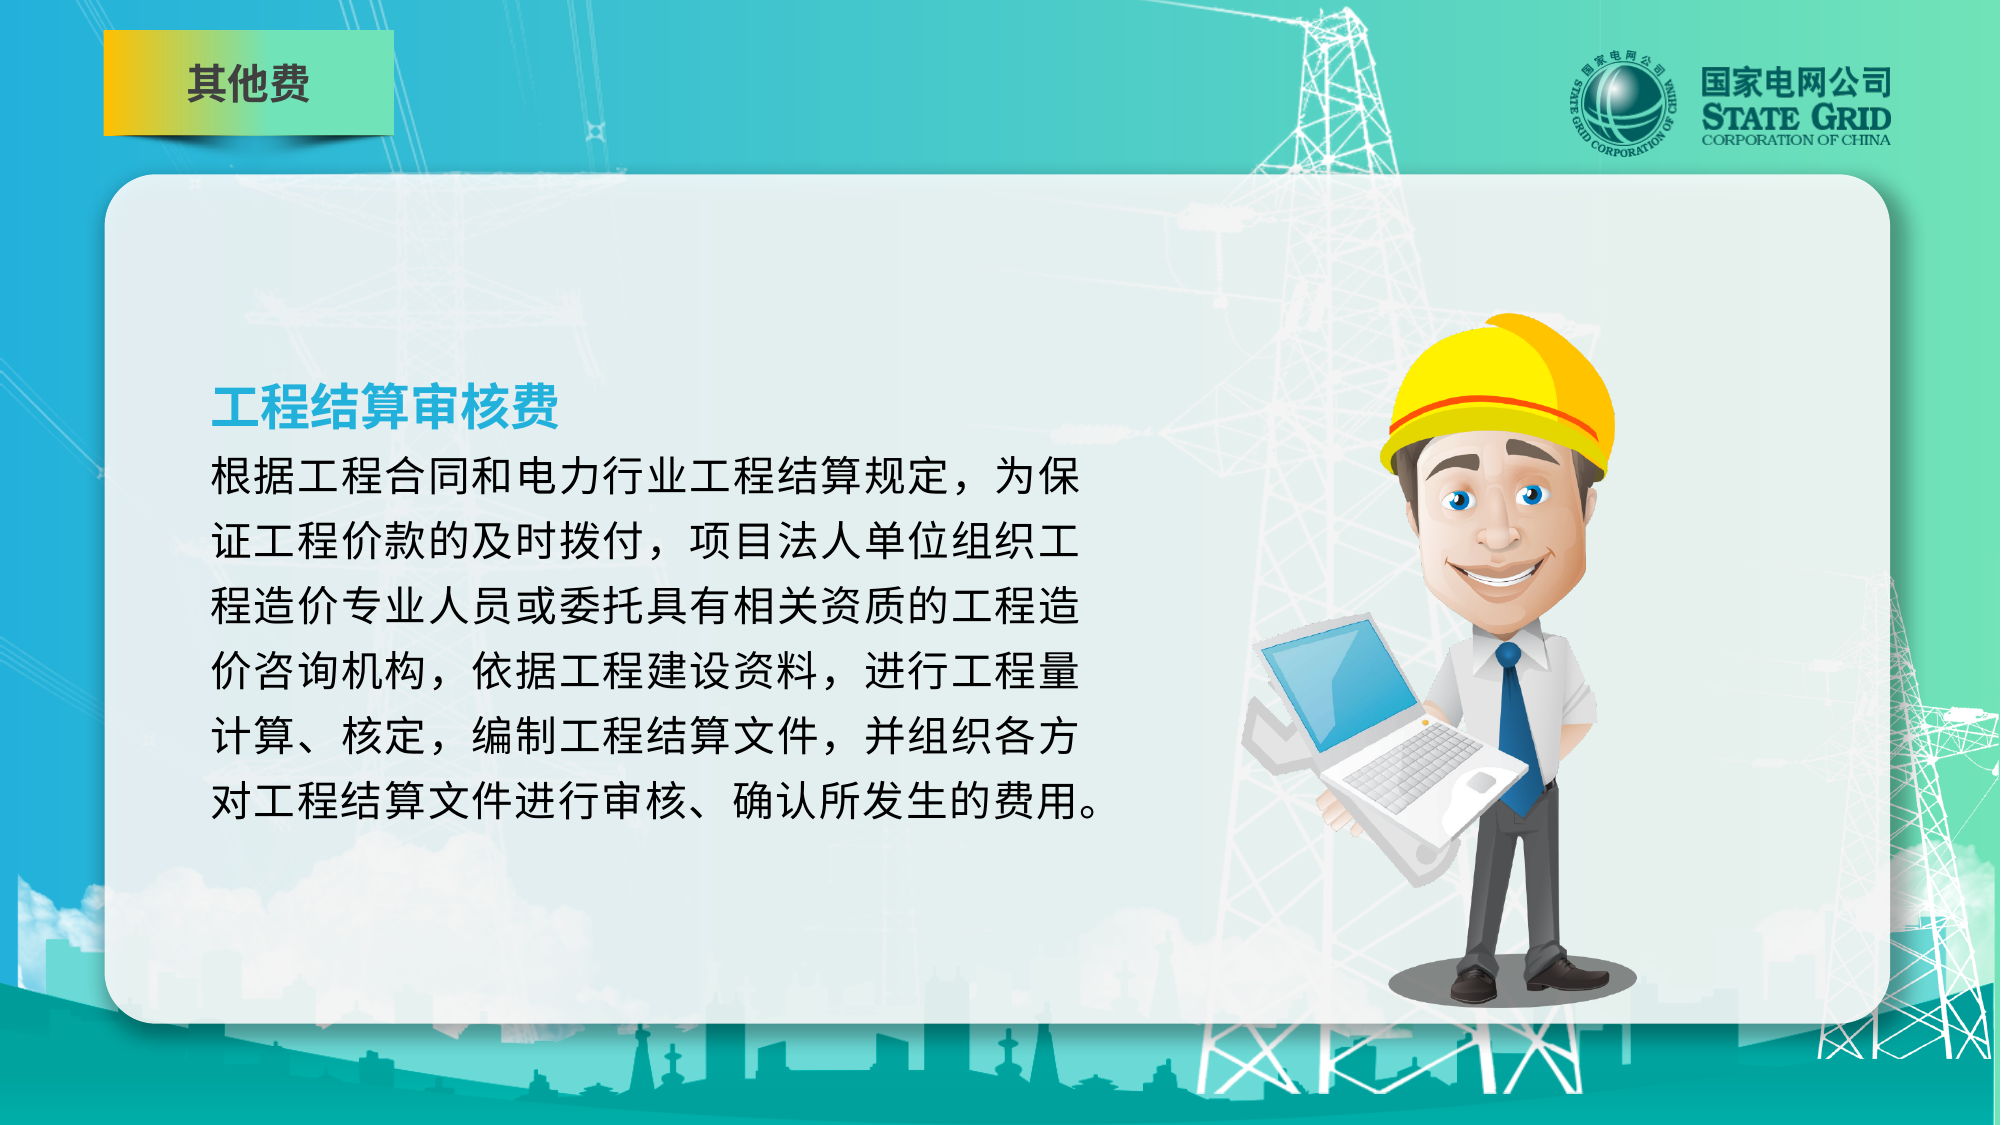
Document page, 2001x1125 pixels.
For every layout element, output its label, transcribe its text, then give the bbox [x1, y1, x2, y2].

text_box 工程结算审核费 根据工程合同和电力行业工程结算规定，为保证工程价款的及时拨付，项目法人单位组织工程造价专业人员或委托具有相关资质的工程造价咨询机构，依据工程建设资料，进行工程量计算、核定，编制工程结算文件，并组织各方对工程结算文件进行审核、确认所发生的费用。 [195, 349, 1095, 833]
picture [0, 0, 1999, 1125]
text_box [103, 30, 394, 172]
picture [1240, 297, 1640, 1010]
